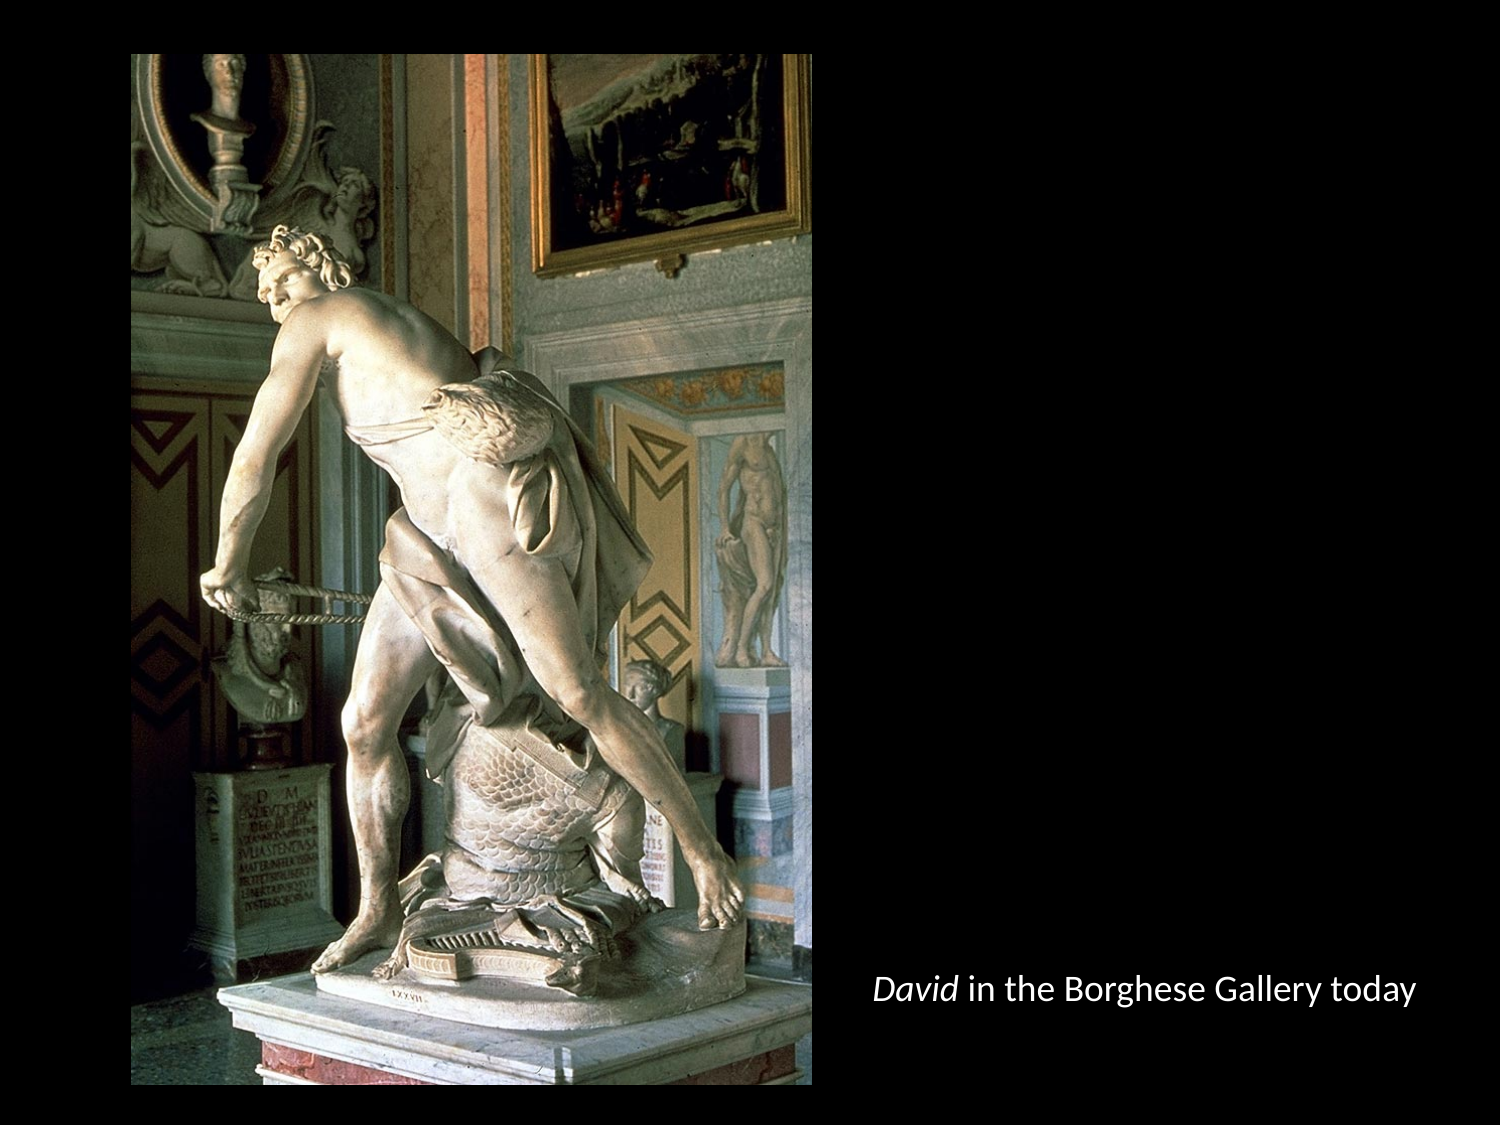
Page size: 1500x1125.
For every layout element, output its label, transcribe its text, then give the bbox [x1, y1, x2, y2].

picture [130, 54, 812, 1086]
text_box David in the Borghese Gallery today [857, 956, 1433, 1017]
